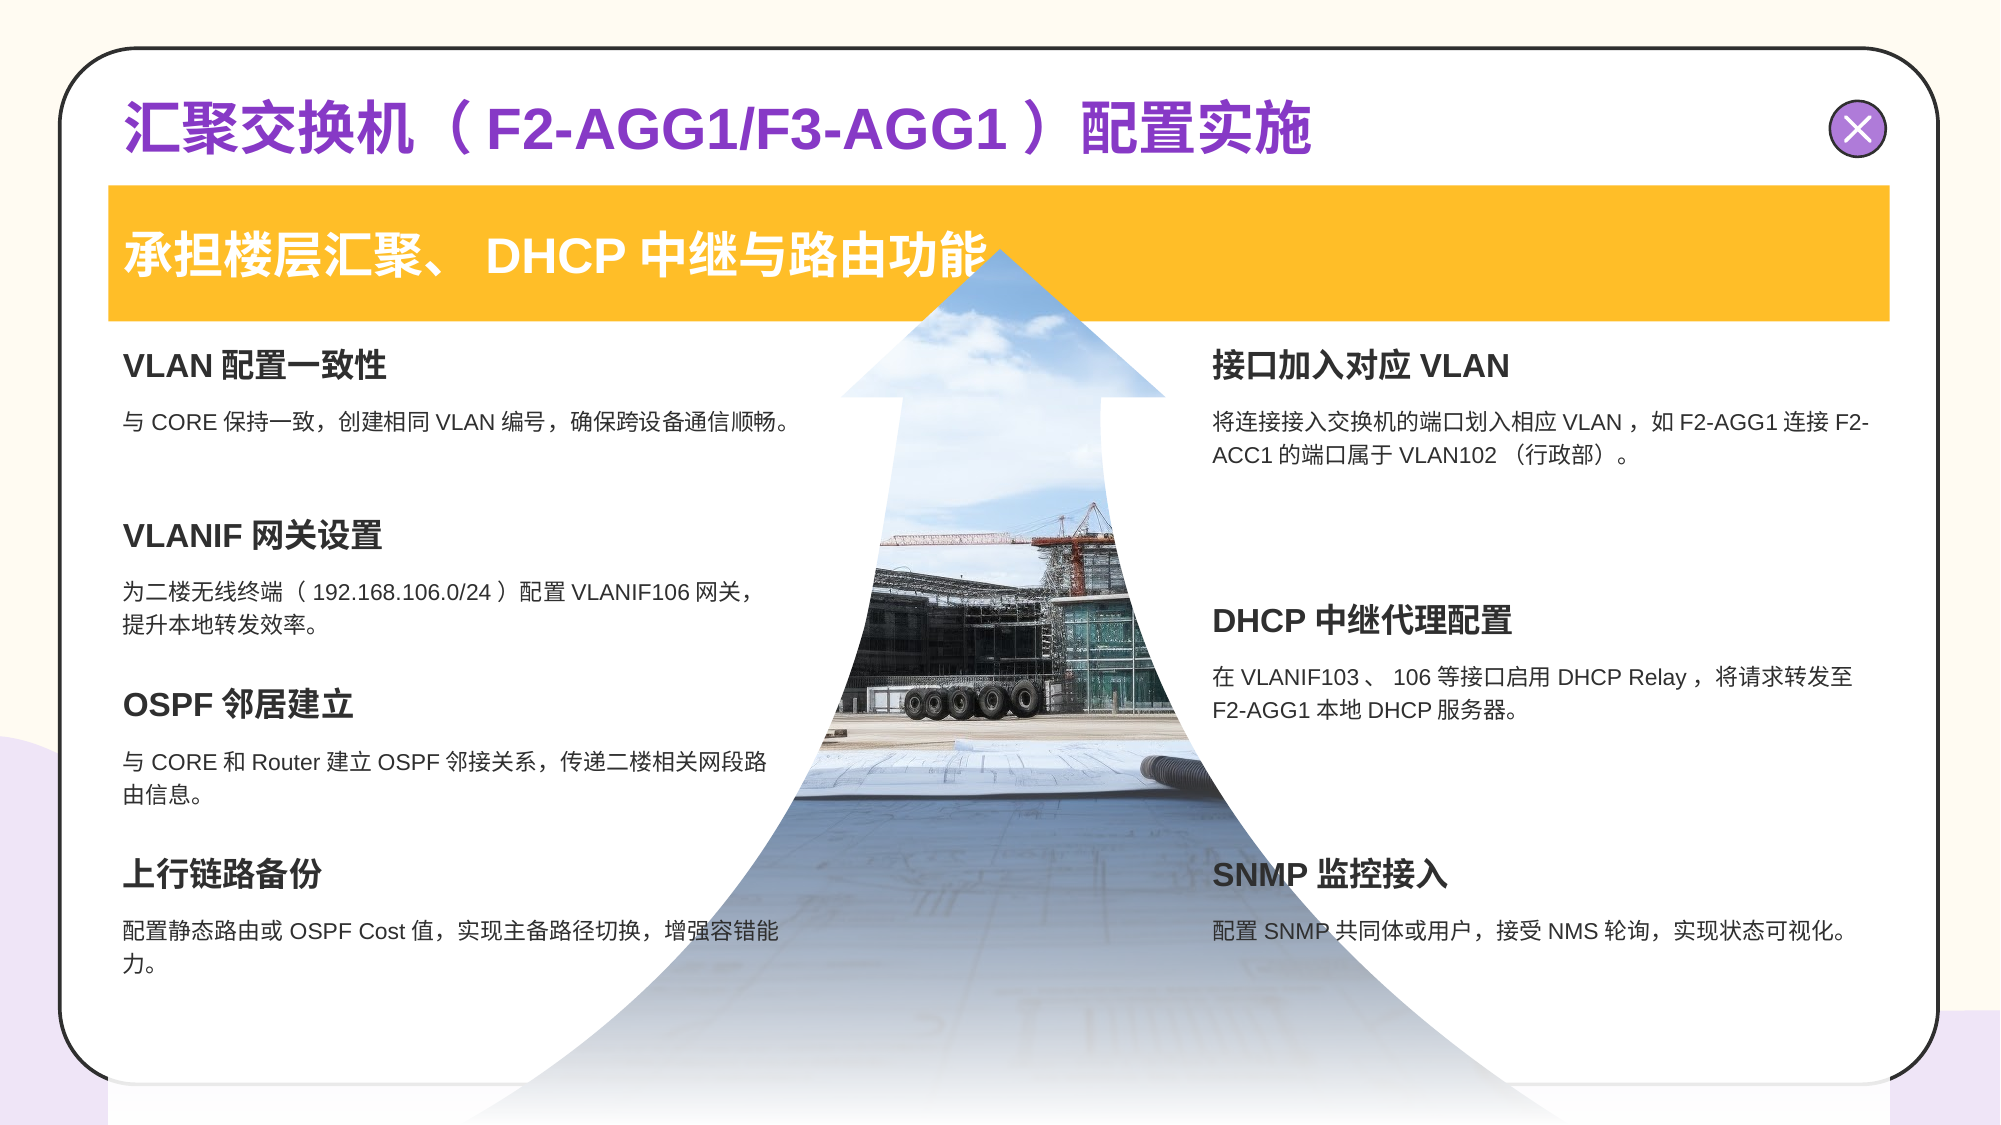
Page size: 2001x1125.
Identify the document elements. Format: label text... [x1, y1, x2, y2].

title 汇聚交换机（F2-AGG1/F3-AGG1）配置实施 [108, 21, 1890, 169]
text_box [108, 185, 1890, 1125]
